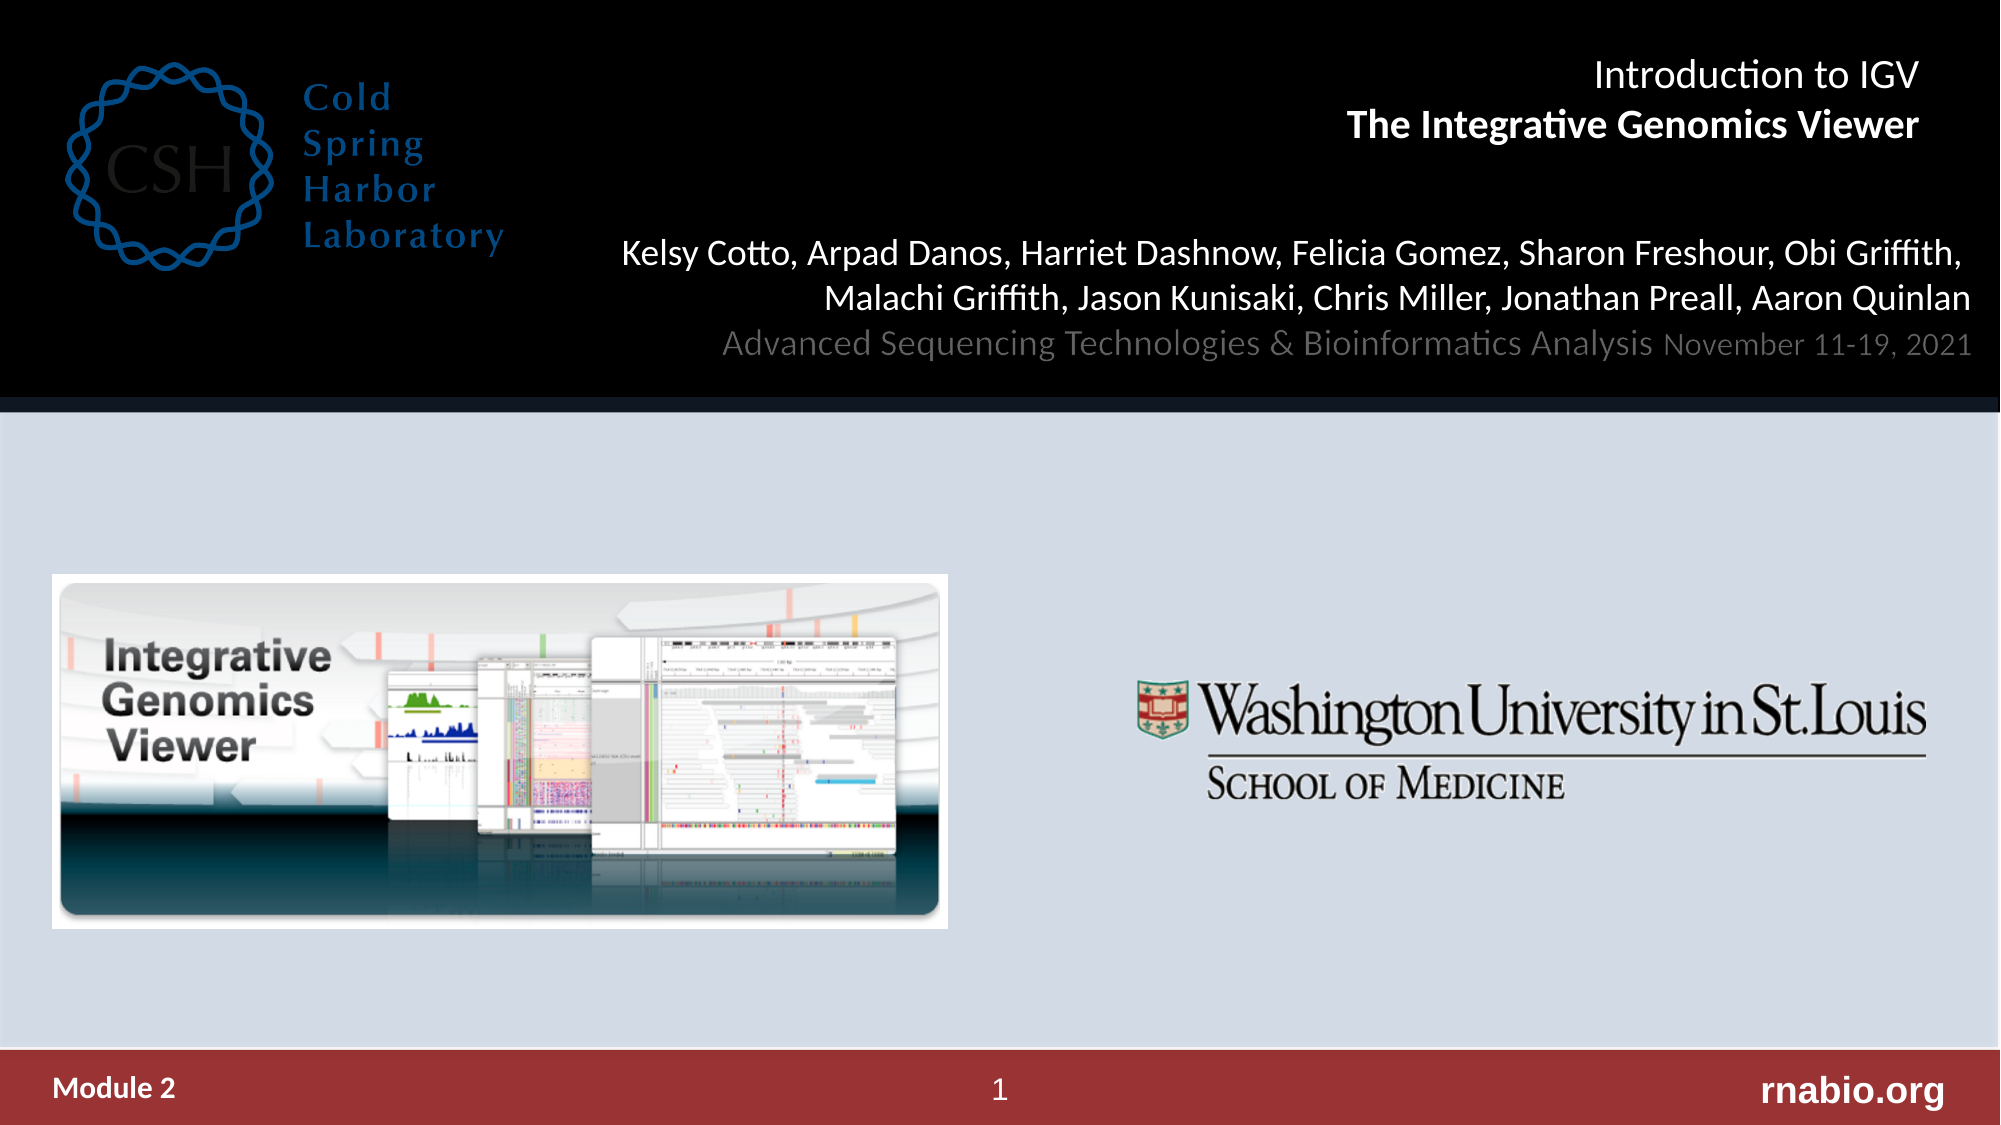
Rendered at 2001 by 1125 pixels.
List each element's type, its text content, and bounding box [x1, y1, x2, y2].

picture [65, 62, 504, 271]
picture [52, 574, 949, 929]
picture [1136, 611, 2000, 881]
text_box Kelsy Cotto, Arpad Danos, Harriet Dashnow, Felicia Gomez, Sharon Freshour, Obi Griffith, Malachi Griffith, Jason Kunisaki, Chris Miller, Jonathan Preall, Aaron Quinlan Advanced Sequencing Technologies & Bioinformatics Analysis November 11-19, 2021 [598, 199, 1988, 391]
text_box [0, 396, 1999, 1048]
text_box Introduction to IGV The Integrative Genomics Viewer [947, 27, 1935, 166]
